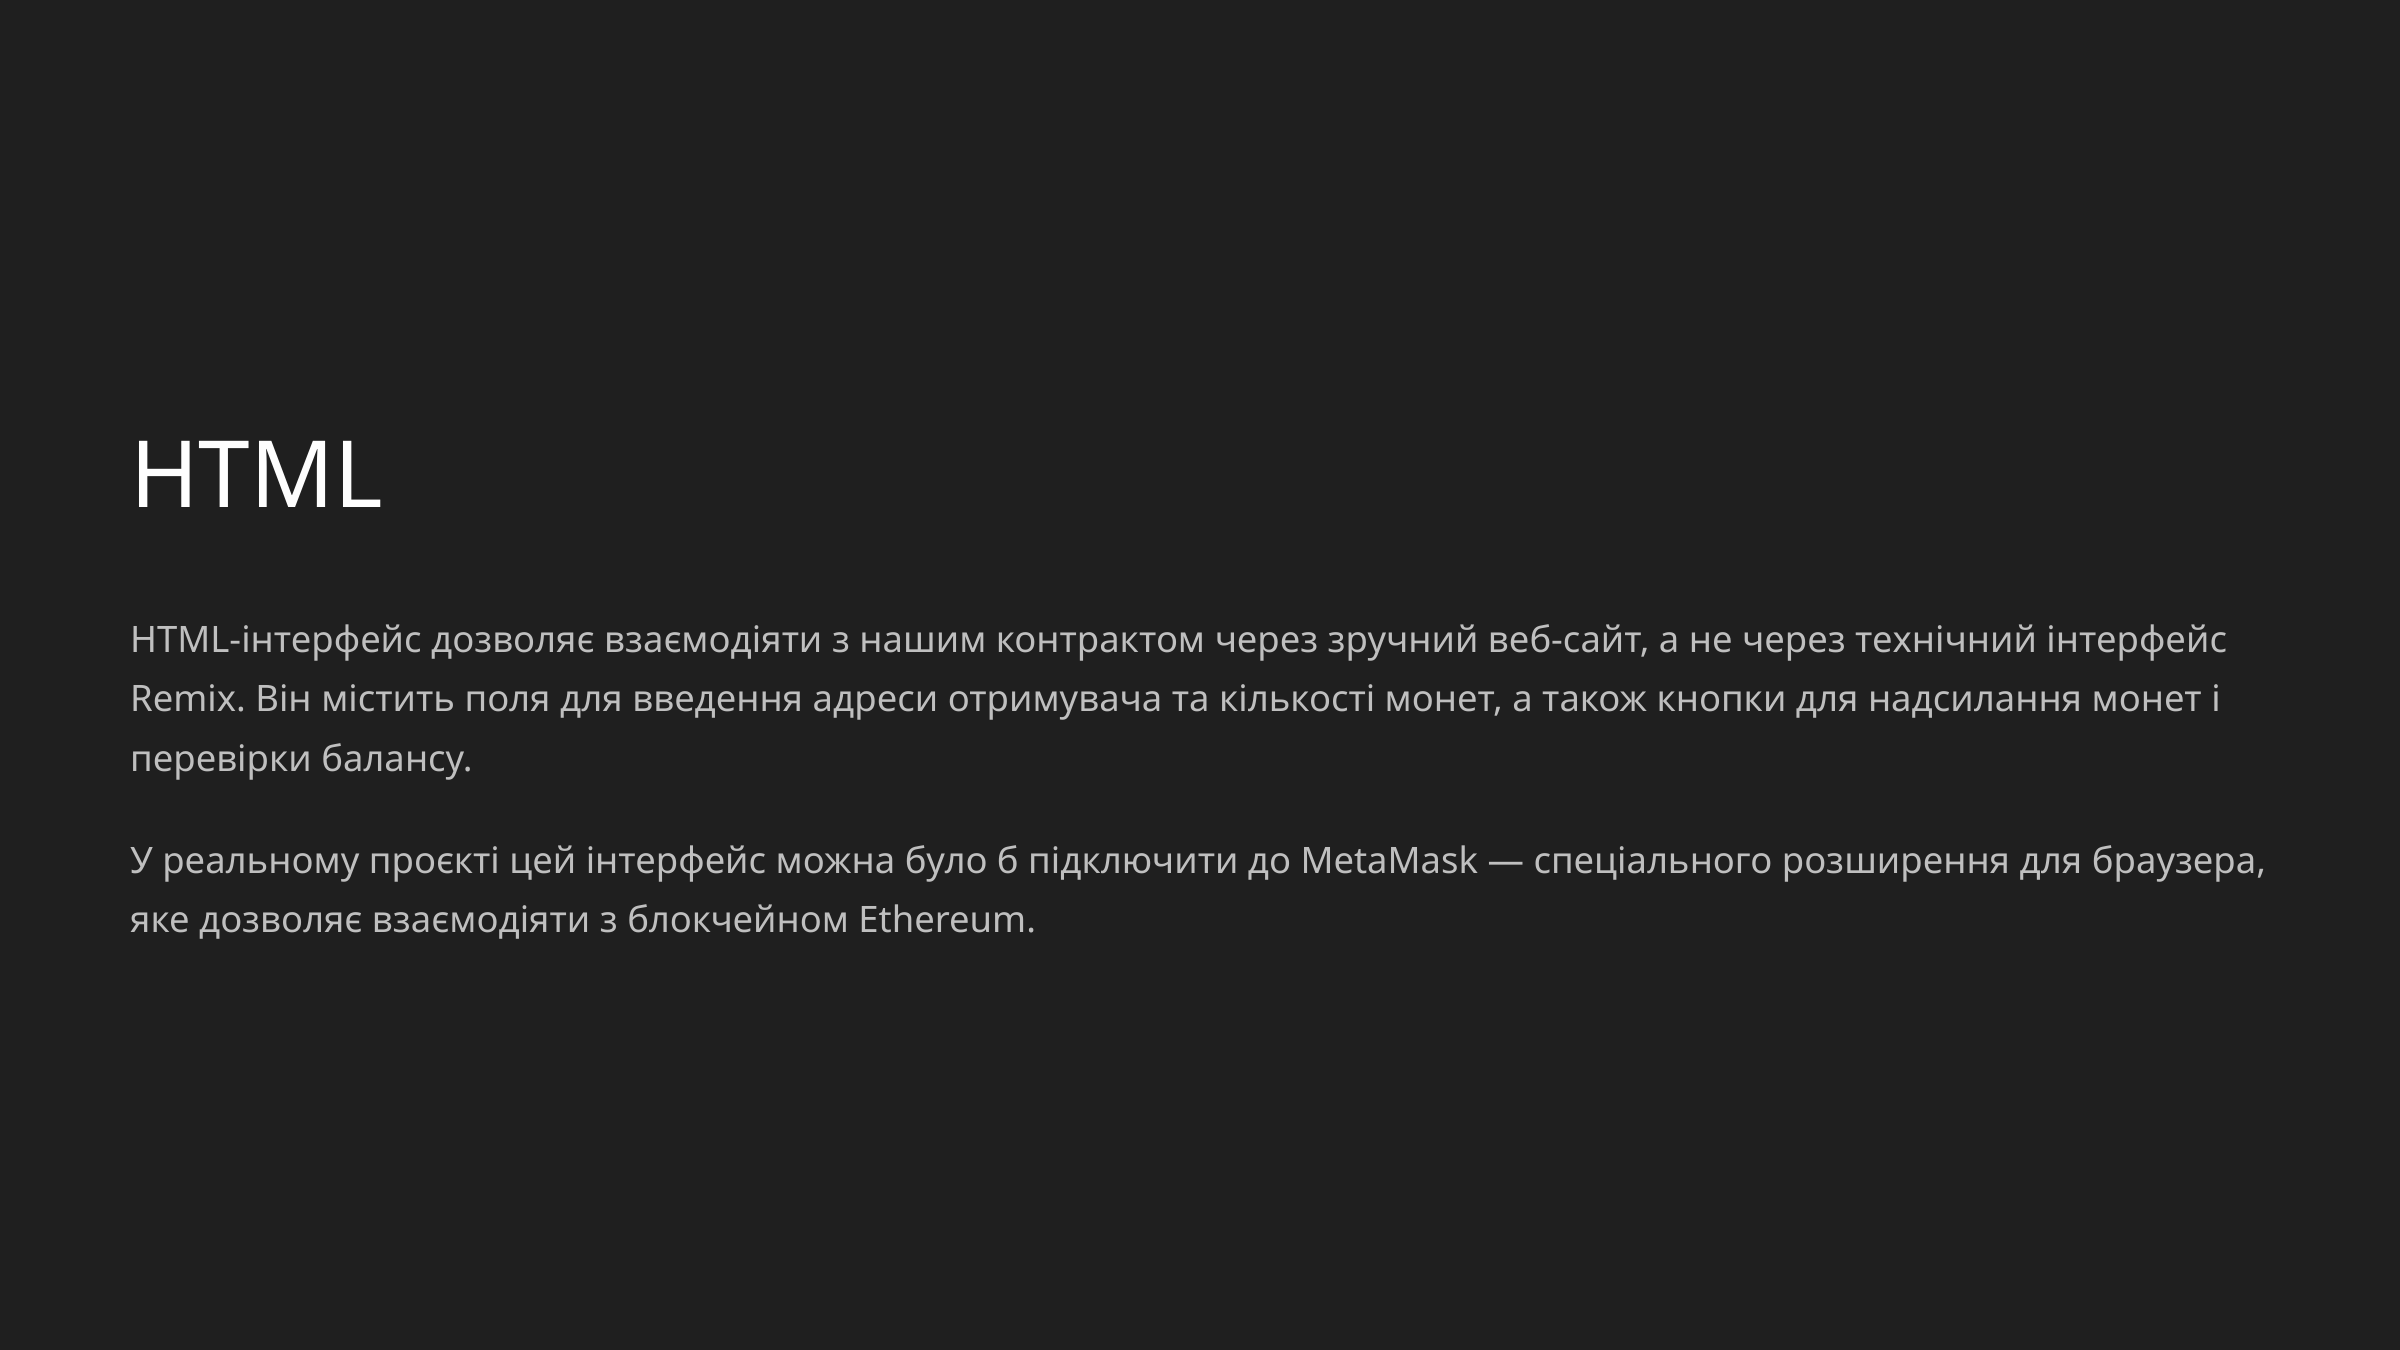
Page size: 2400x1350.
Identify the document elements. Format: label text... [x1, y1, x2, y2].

text_box HTML-інтерфейс дозволяє взаємодіяти з нашим контрактом через зручний веб-сайт, а не через технічний інтерфейс Remix. Він містить поля для введення адреси отримувача та кількості монет, а також кнопки для надсилання монет і перевірки балансу. [130, 600, 2270, 780]
text_box У реальному проєкті цей інтерфейс можна було б підключити до MetaMask — спеціального розширення для браузера, яке дозволяє взаємодіяти з блокчейном Ethereum. [130, 820, 2270, 940]
text_box HTML [130, 409, 1061, 527]
